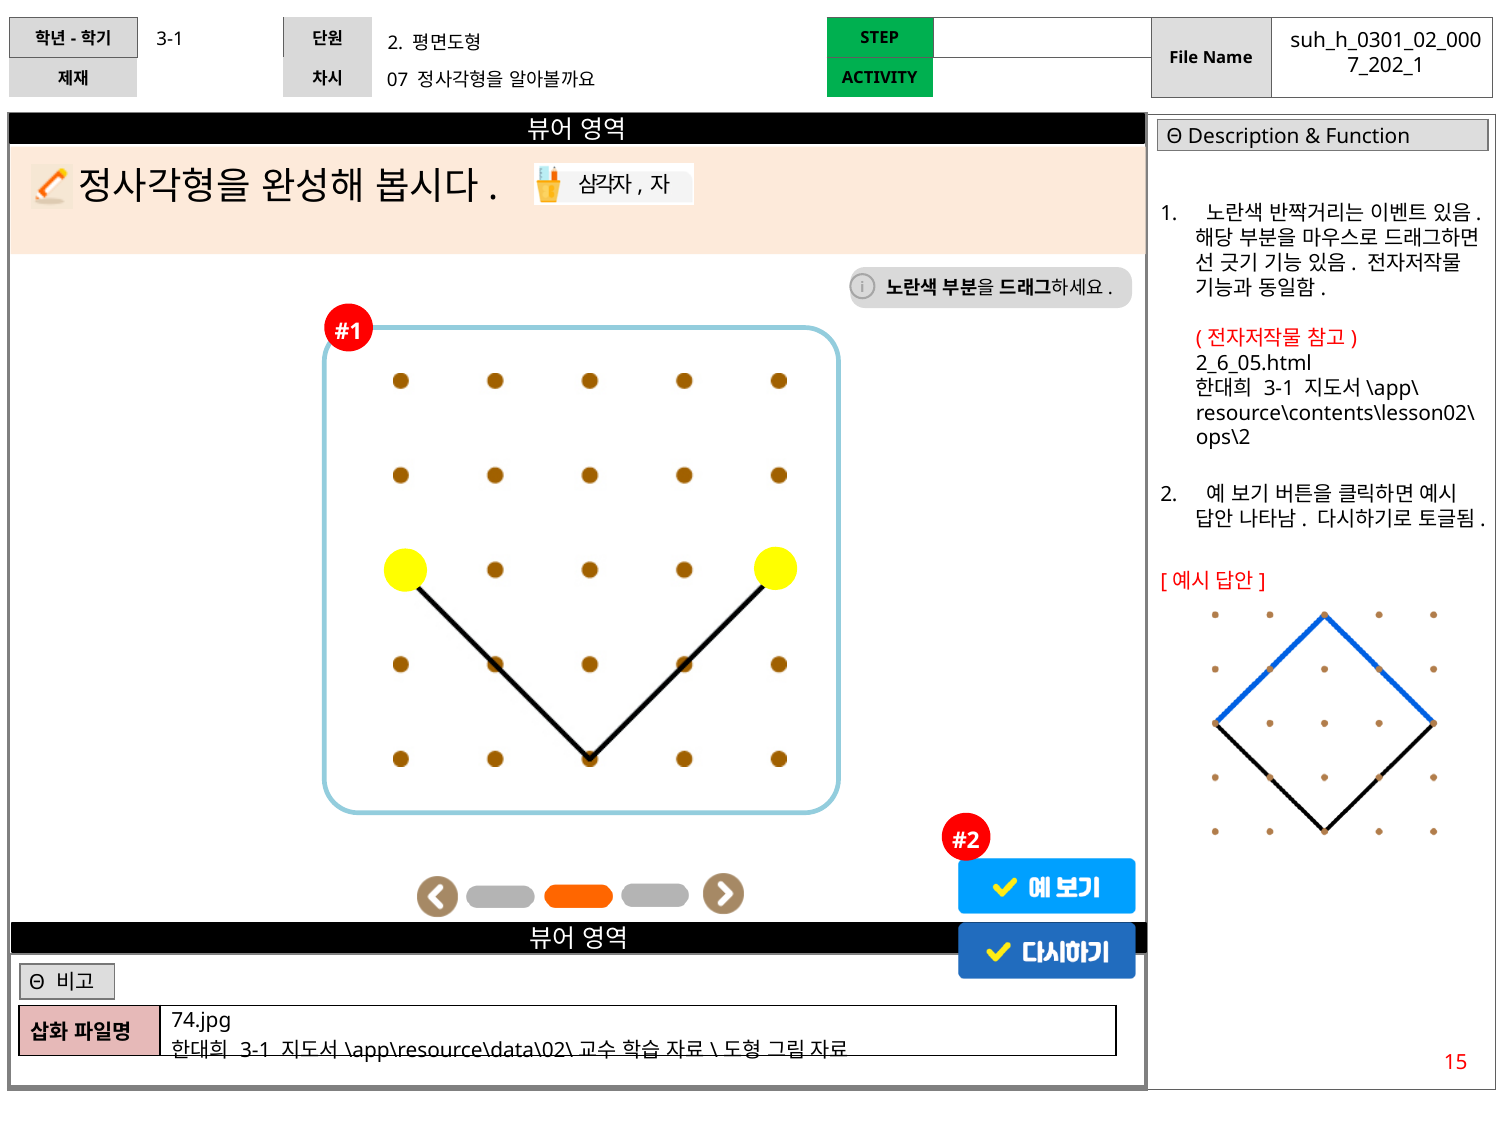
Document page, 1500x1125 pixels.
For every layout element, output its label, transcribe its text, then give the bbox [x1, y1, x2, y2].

picture [958, 922, 1137, 979]
text_box 07 정사각형을 알아볼까요 [372, 60, 821, 96]
picture [31, 164, 73, 209]
text_box 2. 평면도형 [372, 23, 828, 48]
picture [700, 871, 747, 917]
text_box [534, 163, 694, 206]
text_box 3-1 [141, 18, 284, 55]
text_box [381, 554, 388, 587]
table_header 74.jpg 한대희 3-1 지도서\app\resource\data\02\교수 학습 자료\도형 그림 자료 [161, 1006, 1115, 1055]
text_box [9, 145, 1148, 256]
table_header Θ Description & Function [1158, 120, 1487, 150]
picture [957, 858, 1136, 915]
text_box [322, 325, 841, 815]
text_box 노란색 반짝거리는 이벤트 있음. 해당 부분을 마우스로 드래그하면 선 긋기 기능 있음. 전자저작물 기능과 동일함. (전자저작물 참고) 2_6_05.html 한대희 3-1 지도서\app\resource\contents\lesson02\ops\2 예 보기 버튼을 클릭하면 예시 답안 나타남. 다시하기로 토글됨. [예시 답안] [1145, 160, 1500, 601]
picture [1206, 605, 1440, 837]
table_header 삽화 파일명 [20, 1006, 159, 1055]
picture [414, 874, 461, 919]
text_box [850, 266, 1133, 309]
text_box [792, 551, 800, 586]
text_box 정사각형을 완성해 봅시다. [63, 154, 1150, 215]
text_box #1 [322, 301, 376, 354]
picture [393, 373, 787, 767]
text_box suh_h_0301_02_0007_202_1 [1271, 18, 1500, 84]
picture [542, 882, 614, 910]
picture [618, 880, 691, 909]
text_box #2 [939, 810, 993, 860]
picture [463, 882, 536, 911]
